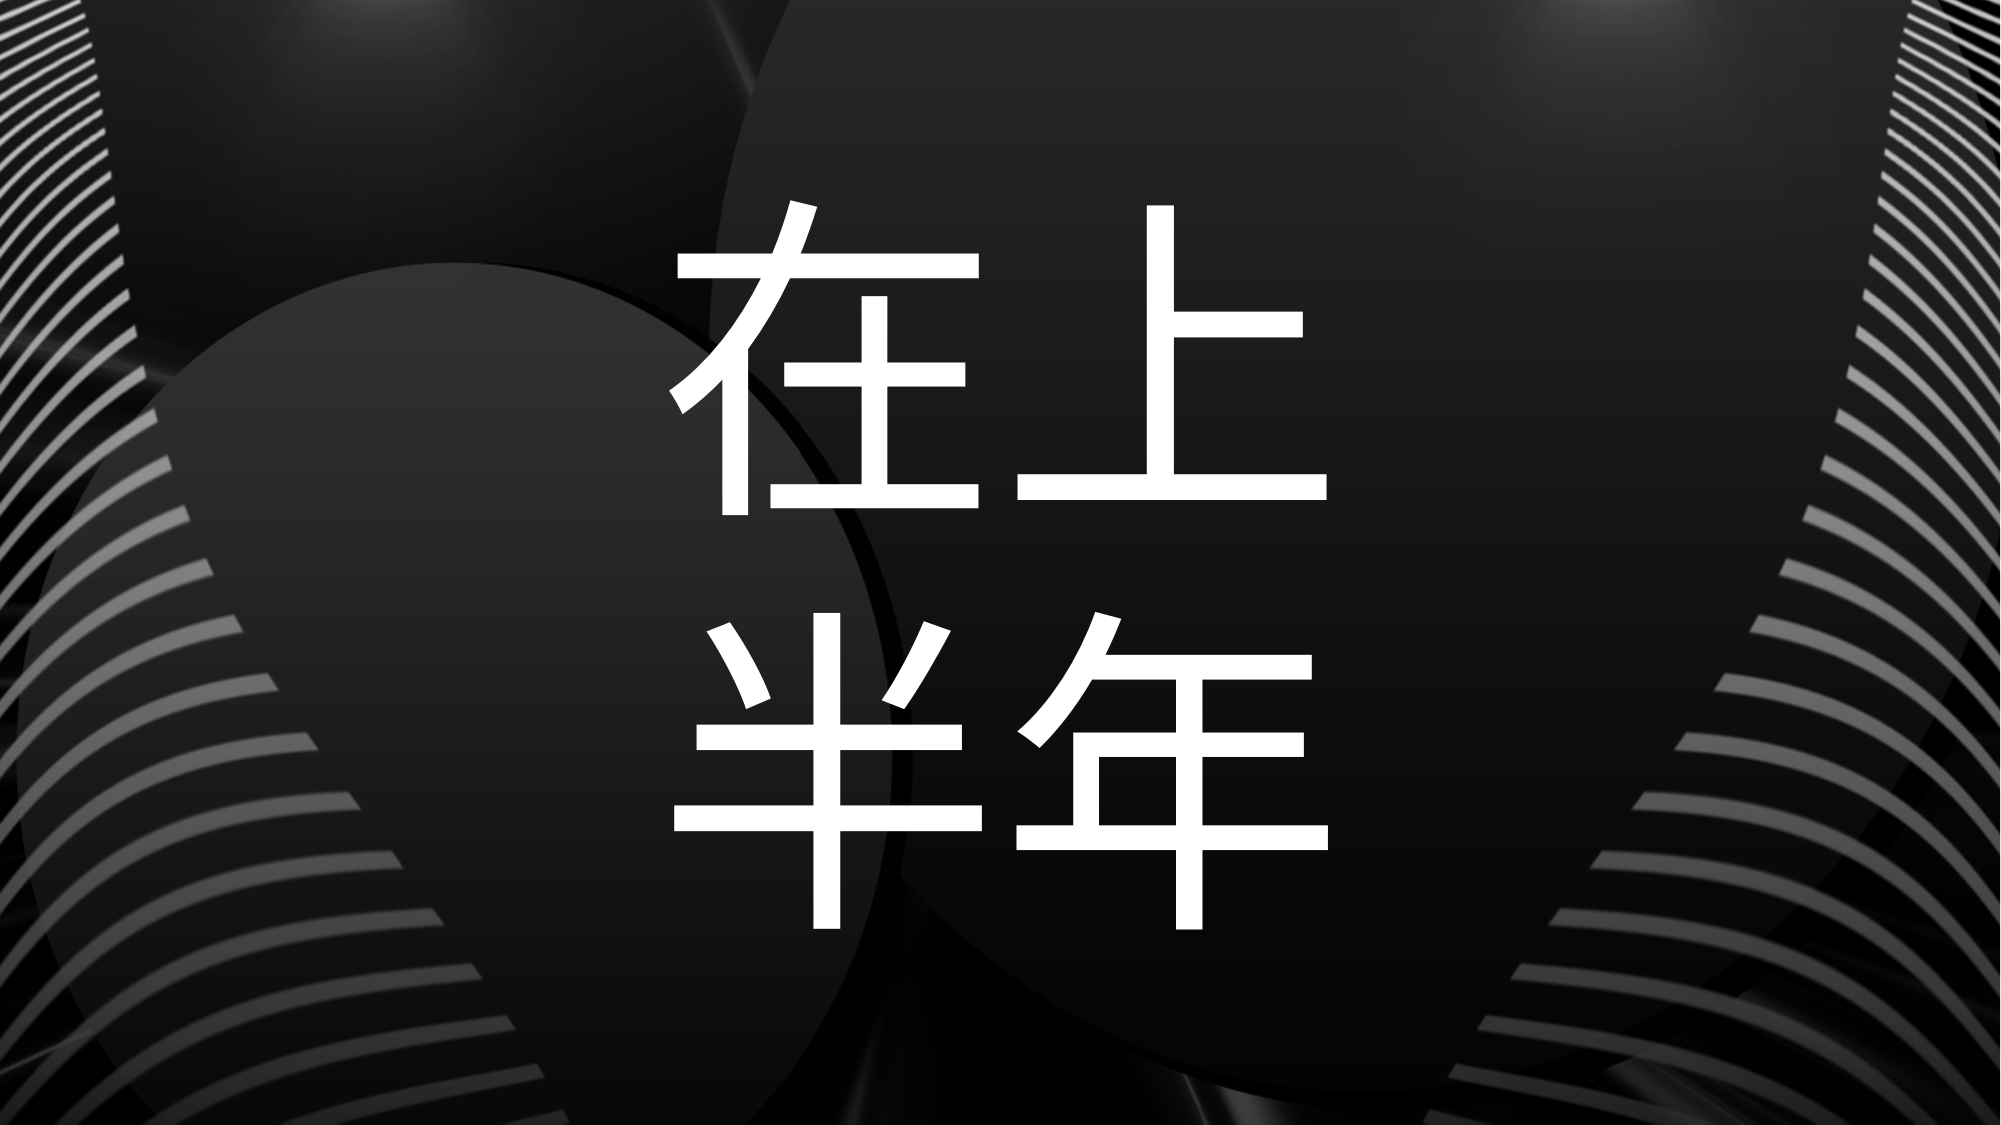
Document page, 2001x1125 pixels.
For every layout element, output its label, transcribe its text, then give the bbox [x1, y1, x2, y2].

picture [0, 0, 2001, 1125]
text_box 在上半年 [619, 138, 1381, 979]
